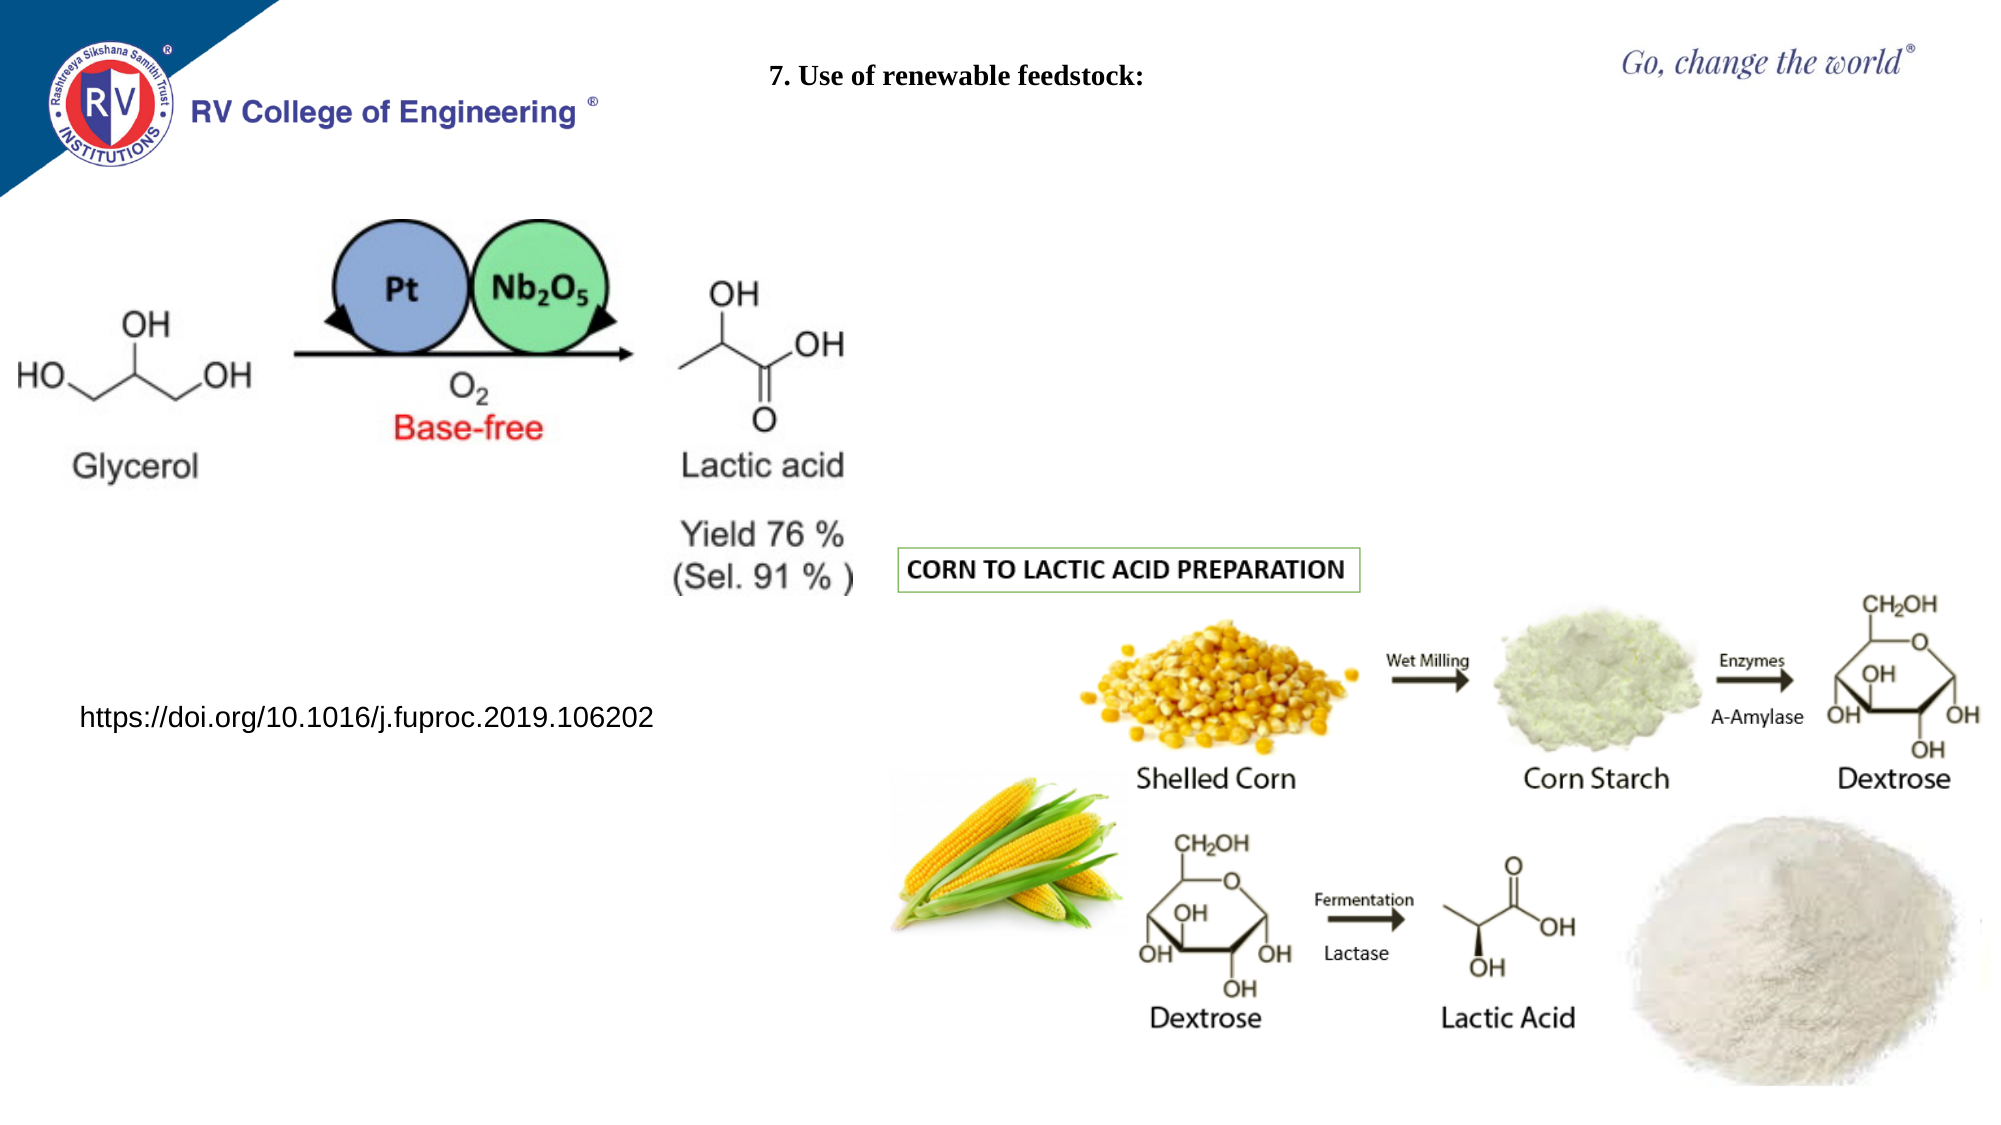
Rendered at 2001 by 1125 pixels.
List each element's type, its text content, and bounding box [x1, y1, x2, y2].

picture [0, 0, 605, 204]
text_box 7. Use of renewable feedstock: [754, 49, 1281, 99]
picture [17, 219, 854, 596]
picture [890, 541, 2000, 1125]
text_box https://doi.org/10.1016/j.fuproc.2019.106202 [64, 691, 807, 742]
picture [1604, 30, 1928, 93]
